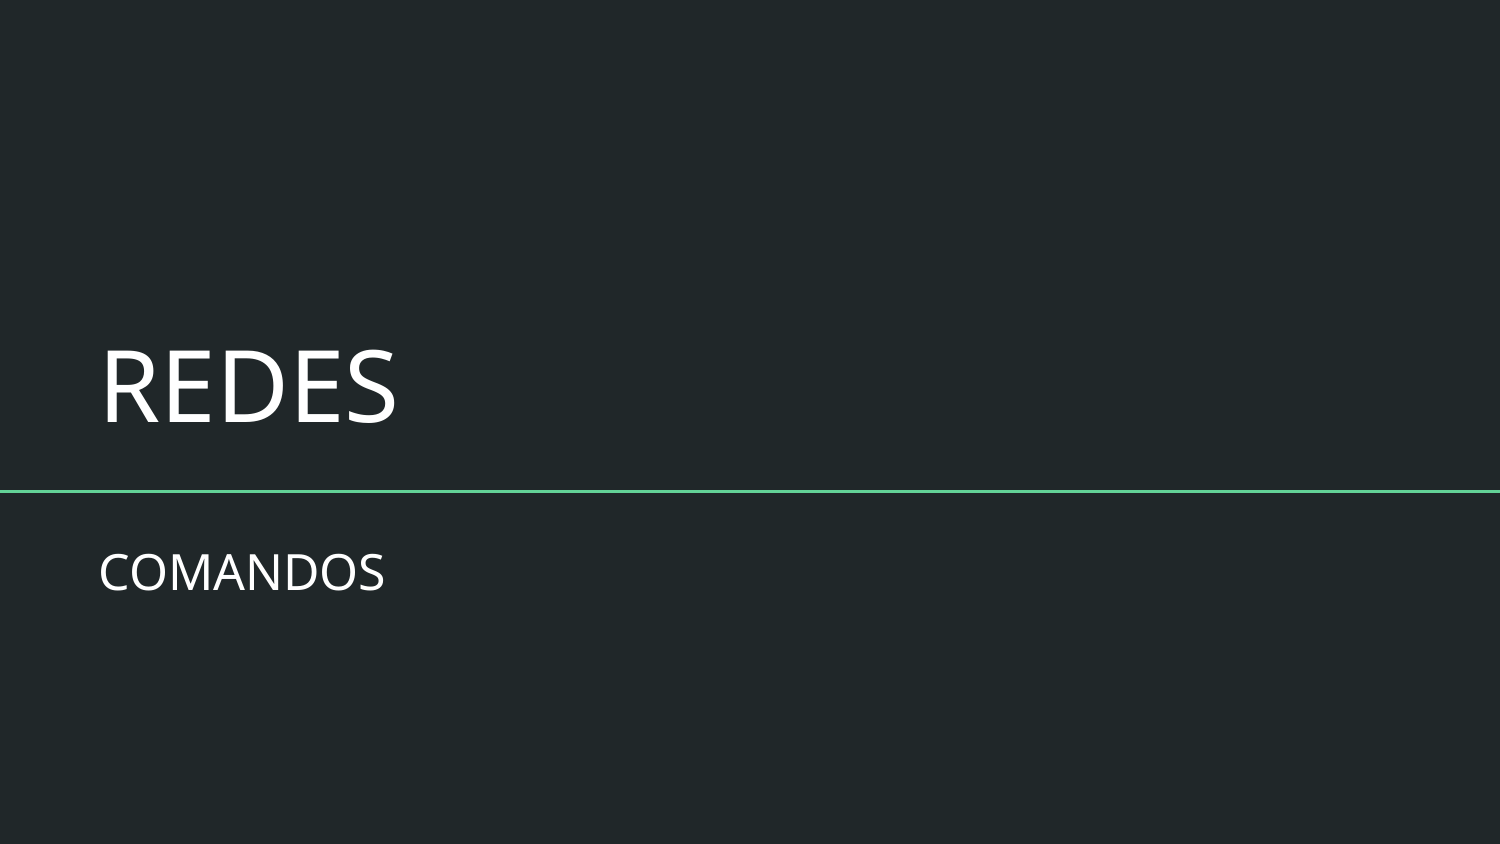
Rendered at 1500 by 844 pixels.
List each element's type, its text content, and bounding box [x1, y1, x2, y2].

subtitle COMANDOS [83, 522, 1417, 626]
title REDES [83, 206, 1417, 467]
